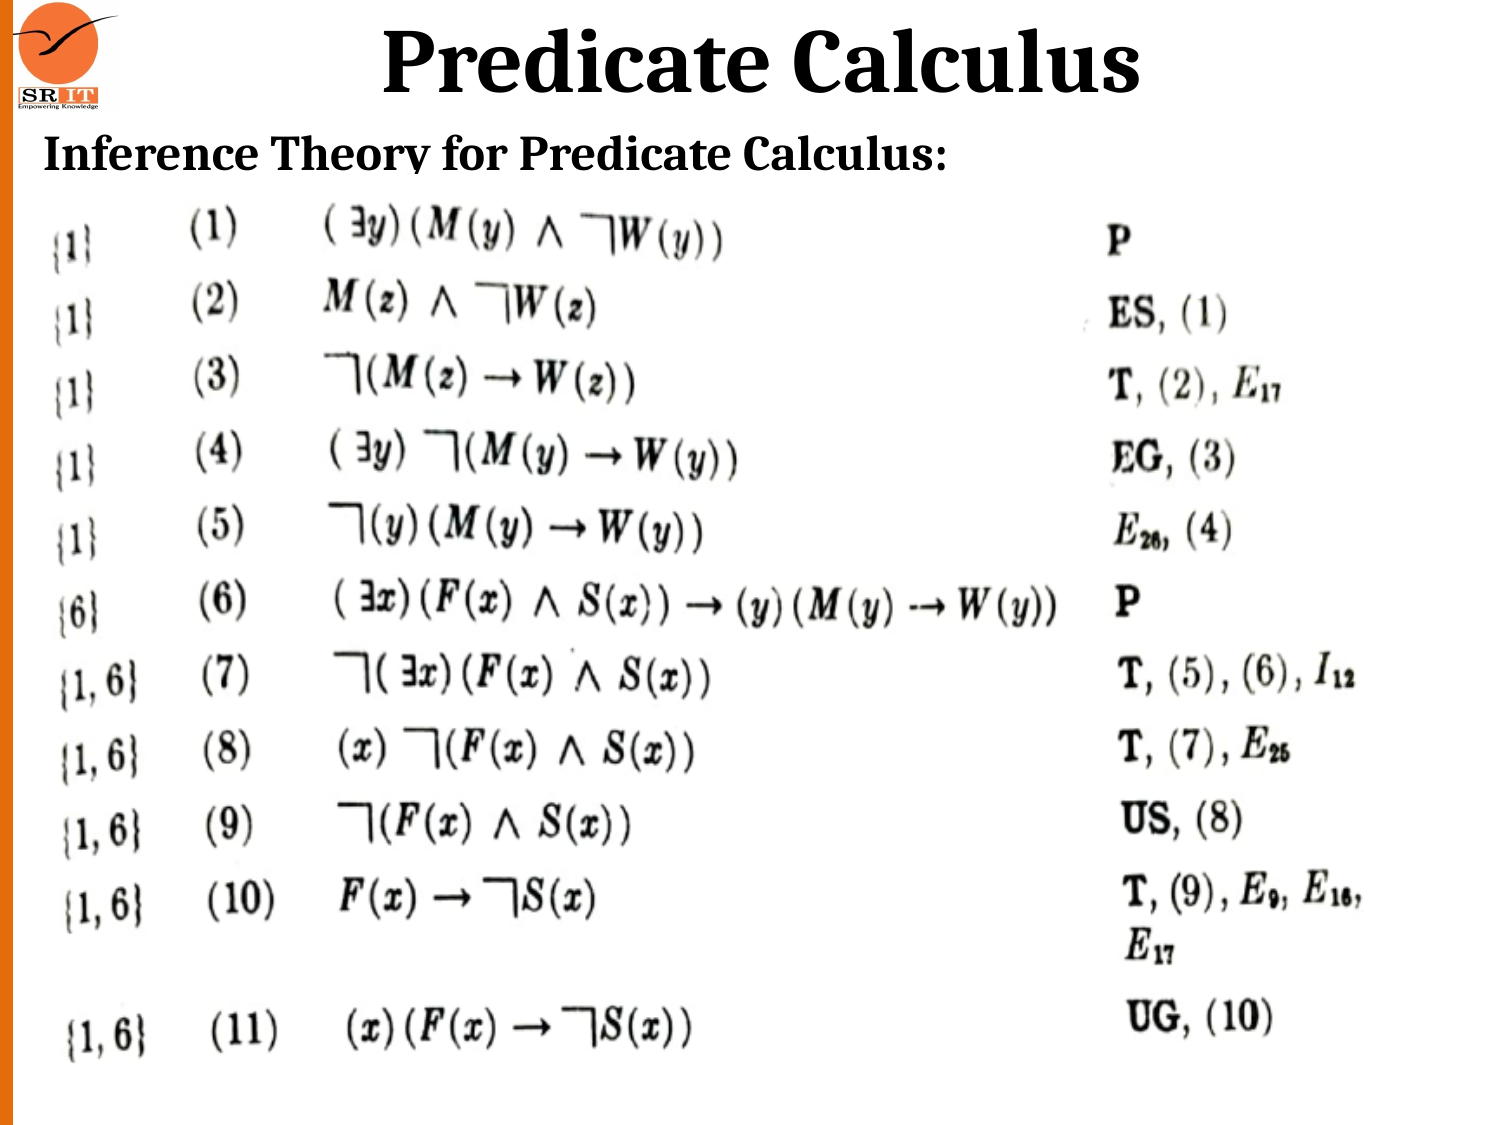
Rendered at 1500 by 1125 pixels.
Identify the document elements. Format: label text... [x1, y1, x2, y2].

list Inference Theory for Predicate Calculus: [18, 112, 1482, 1125]
title Predicate Calculus [24, 0, 1500, 113]
picture [13, 0, 24, 113]
picture [30, 174, 1463, 1101]
